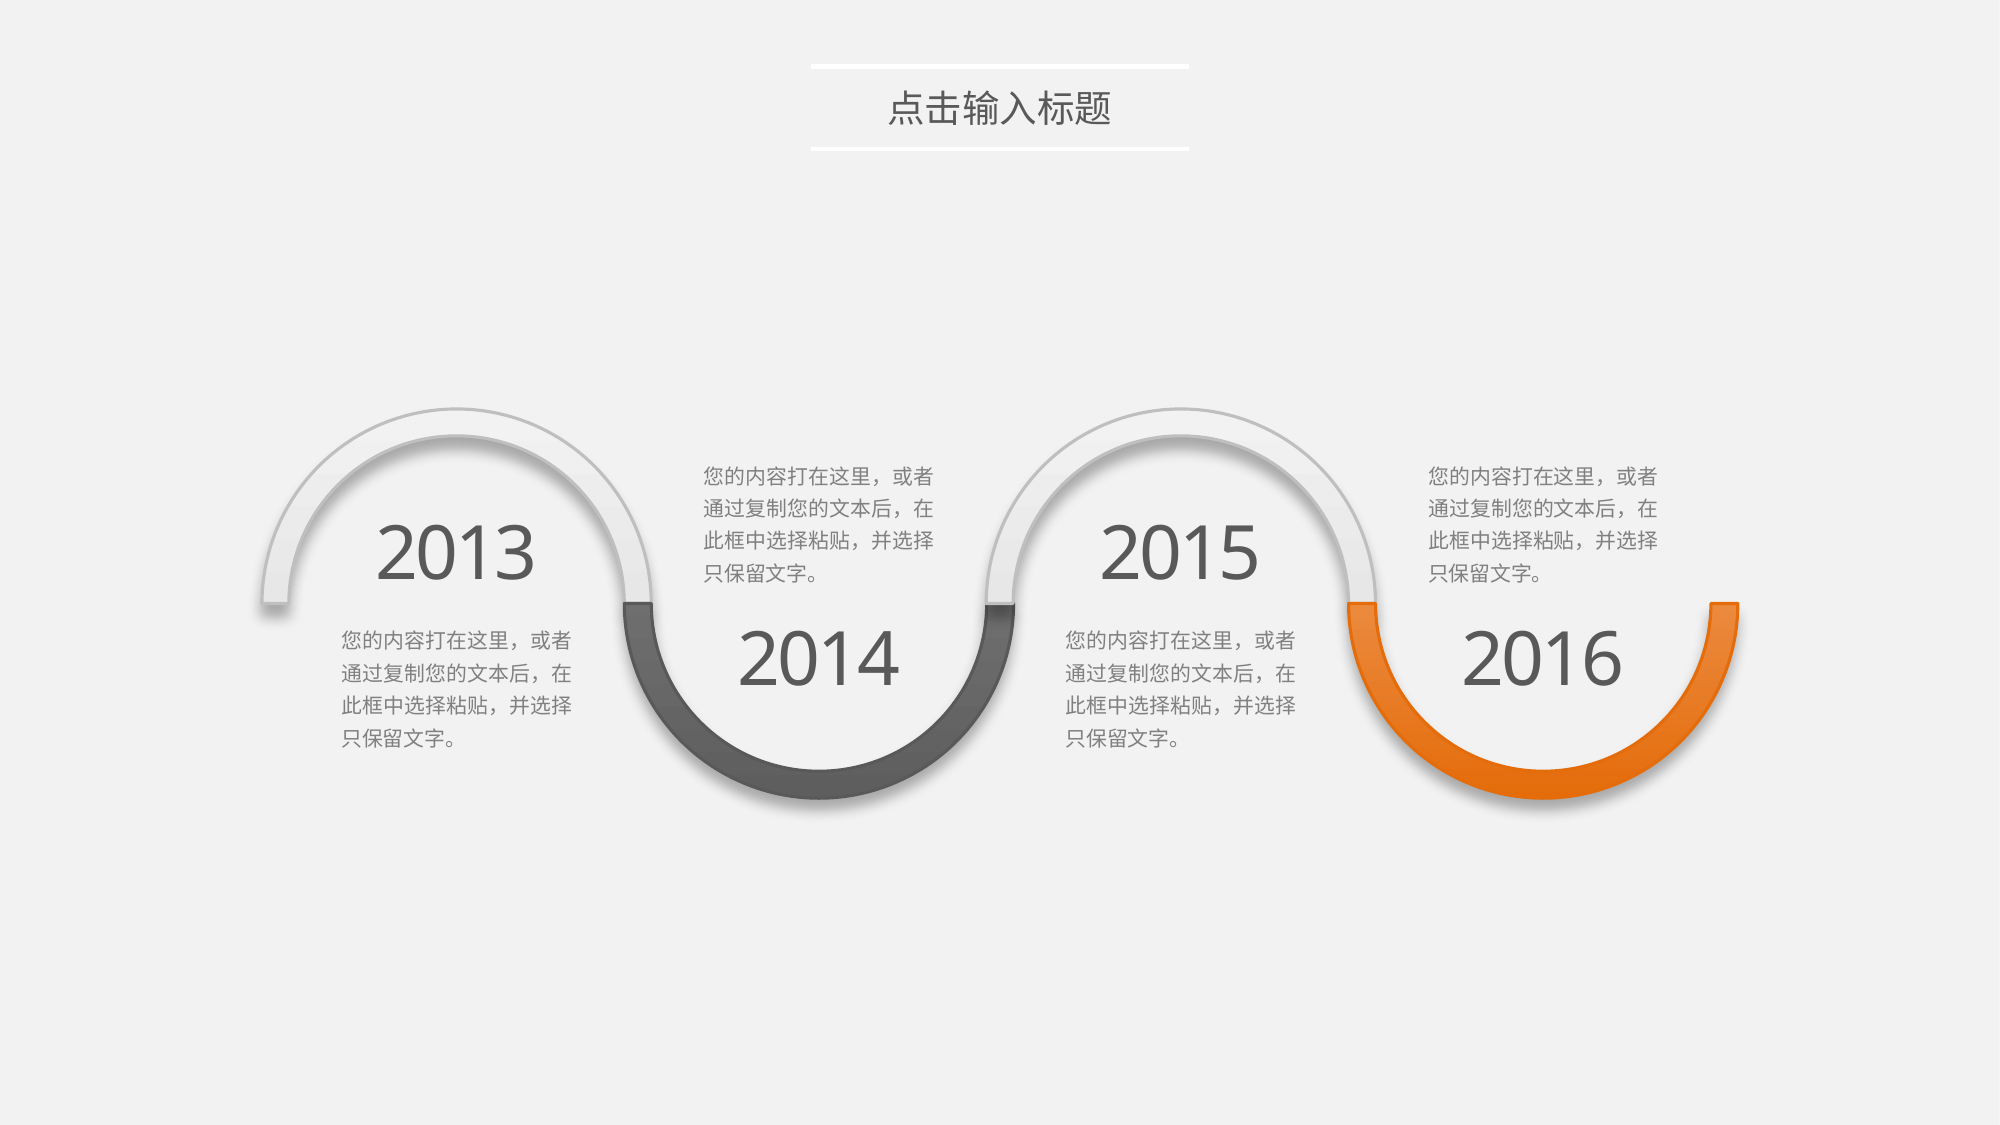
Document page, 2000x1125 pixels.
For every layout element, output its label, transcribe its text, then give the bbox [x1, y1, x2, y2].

text_box 您的内容打在这里，或者通过复制您的文本后，在此框中选择粘贴，并选择只保留文字。 [1050, 613, 1311, 758]
text_box 2016 [1447, 603, 1640, 709]
text_box 您的内容打在这里，或者通过复制您的文本后，在此框中选择粘贴，并选择只保留文字。 [326, 613, 587, 758]
text_box 点击输入标题 [872, 78, 1128, 138]
text_box 2013 [360, 497, 553, 603]
text_box 您的内容打在这里，或者通过复制您的文本后，在此框中选择粘贴，并选择只保留文字。 [1413, 448, 1674, 593]
text_box 2015 [1084, 497, 1277, 603]
text_box [259, 406, 654, 606]
text_box [1346, 601, 1740, 801]
text_box [622, 601, 1015, 801]
text_box 您的内容打在这里，或者通过复制您的文本后，在此框中选择粘贴，并选择只保留文字。 [689, 448, 949, 593]
text_box 2014 [722, 603, 915, 709]
text_box [984, 406, 1378, 606]
